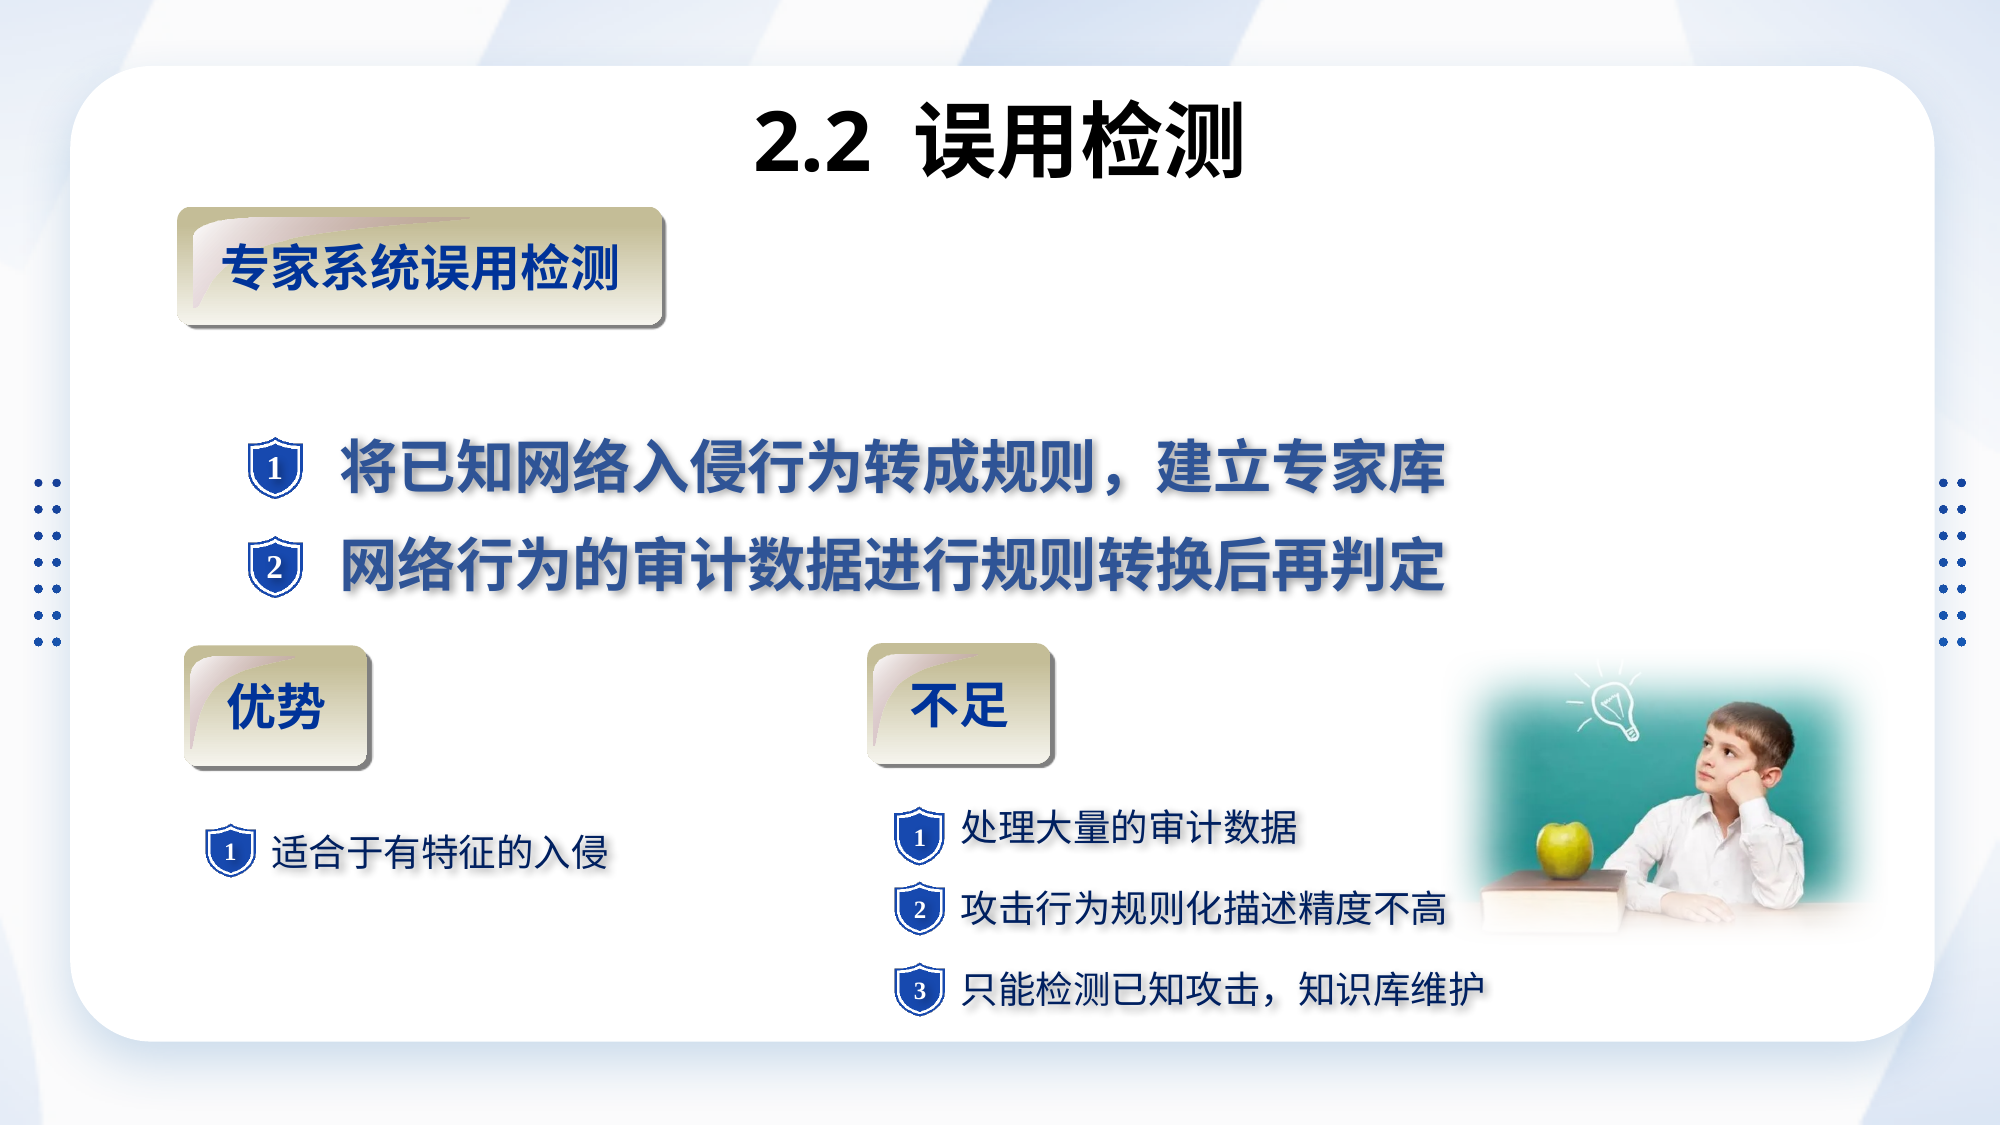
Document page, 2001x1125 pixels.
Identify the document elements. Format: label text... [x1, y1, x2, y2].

text_box 攻击行为规则化描述精度不高 [992, 890, 1438, 926]
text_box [196, 389, 1542, 547]
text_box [847, 840, 992, 921]
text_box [847, 921, 992, 1058]
title 2.2 误用检测 [137, 88, 1863, 195]
text_box 处理大量的审计数据 [991, 797, 1347, 855]
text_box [177, 206, 663, 325]
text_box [847, 761, 991, 840]
text_box 只能检测已知攻击，知识库维护 [992, 957, 1517, 1019]
picture [0, 0, 2000, 1125]
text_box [158, 782, 629, 919]
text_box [196, 547, 1542, 646]
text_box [867, 643, 1051, 764]
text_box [183, 645, 368, 766]
